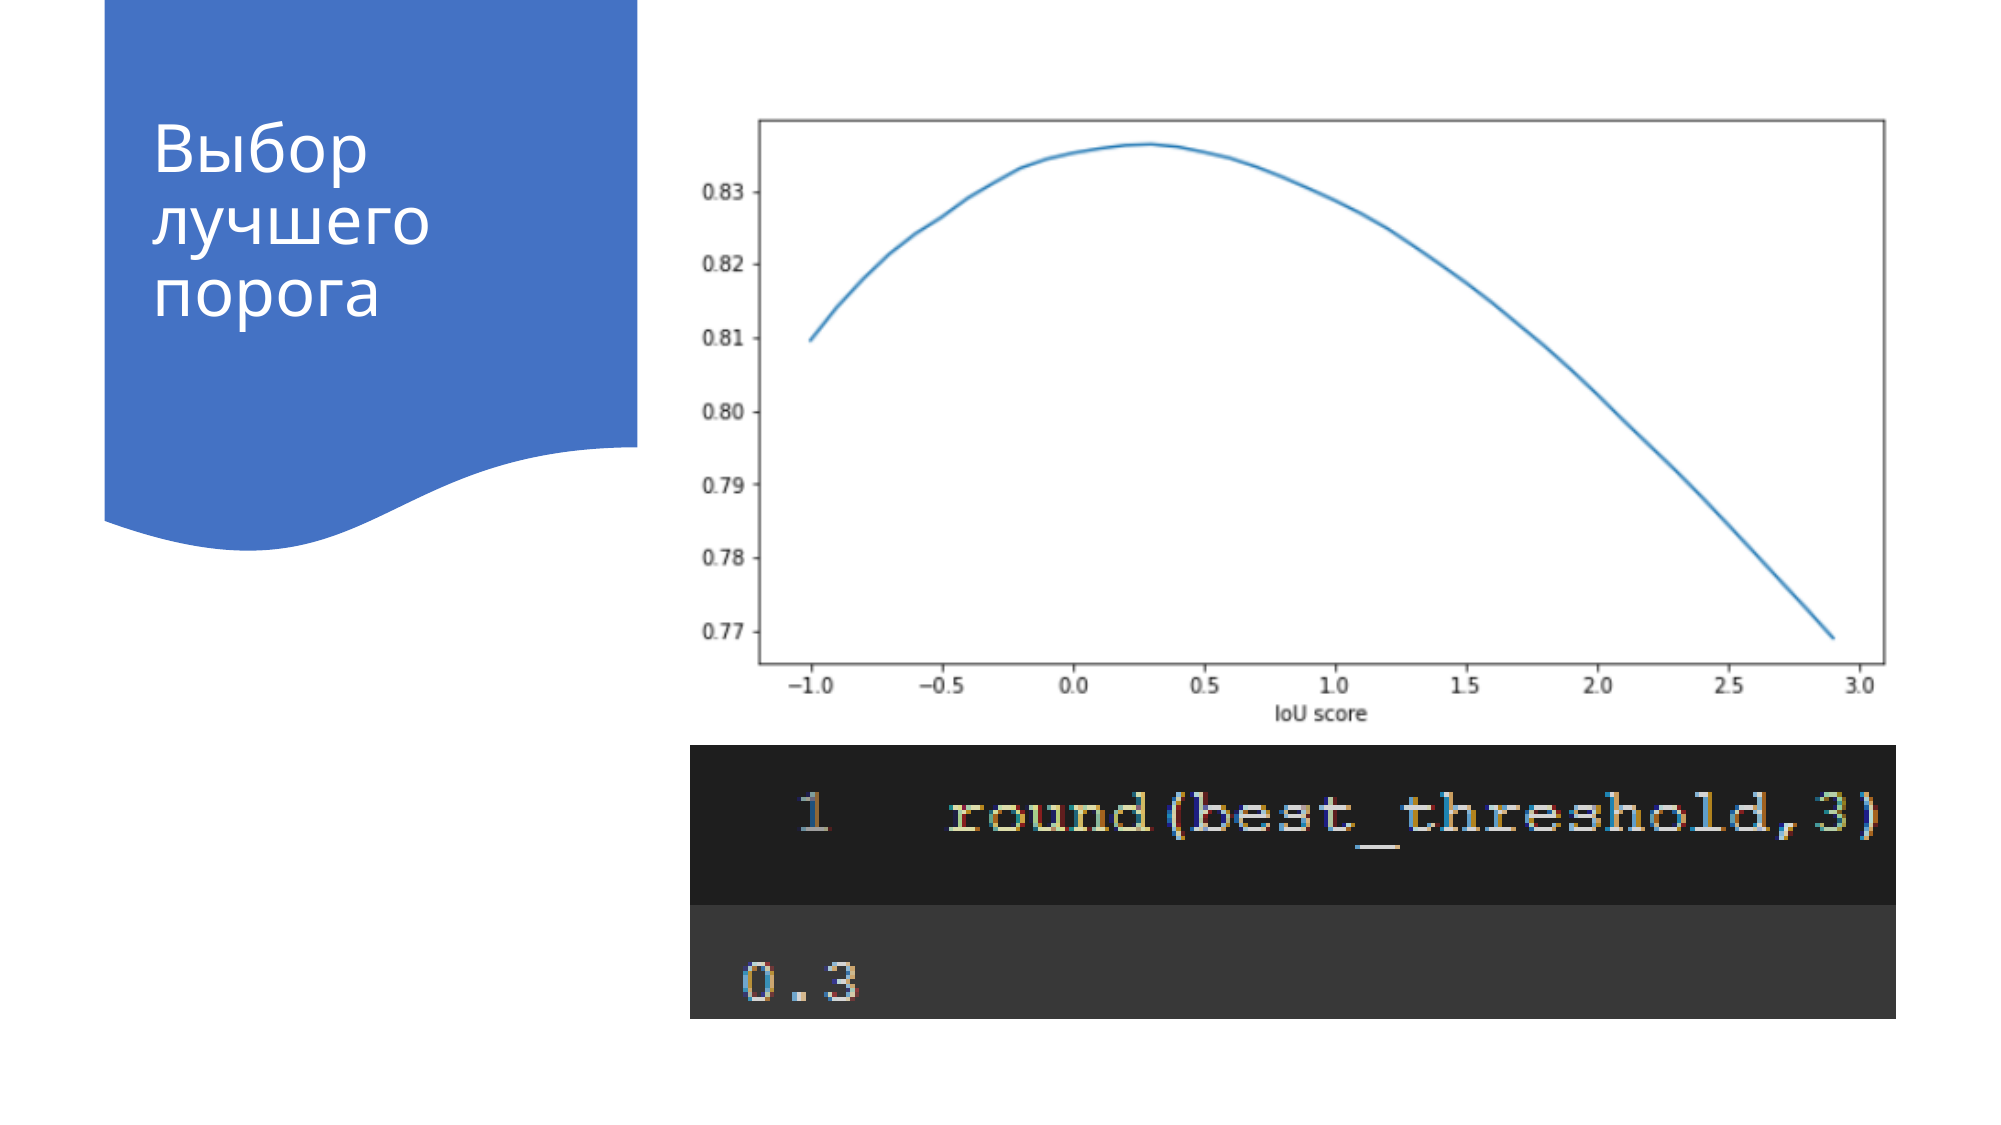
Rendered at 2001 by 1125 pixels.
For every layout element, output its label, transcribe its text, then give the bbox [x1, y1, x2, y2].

text_box [103, 0, 639, 552]
title Выбор лучшего порога [137, 28, 604, 417]
picture [690, 745, 1896, 1019]
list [690, 106, 1896, 735]
